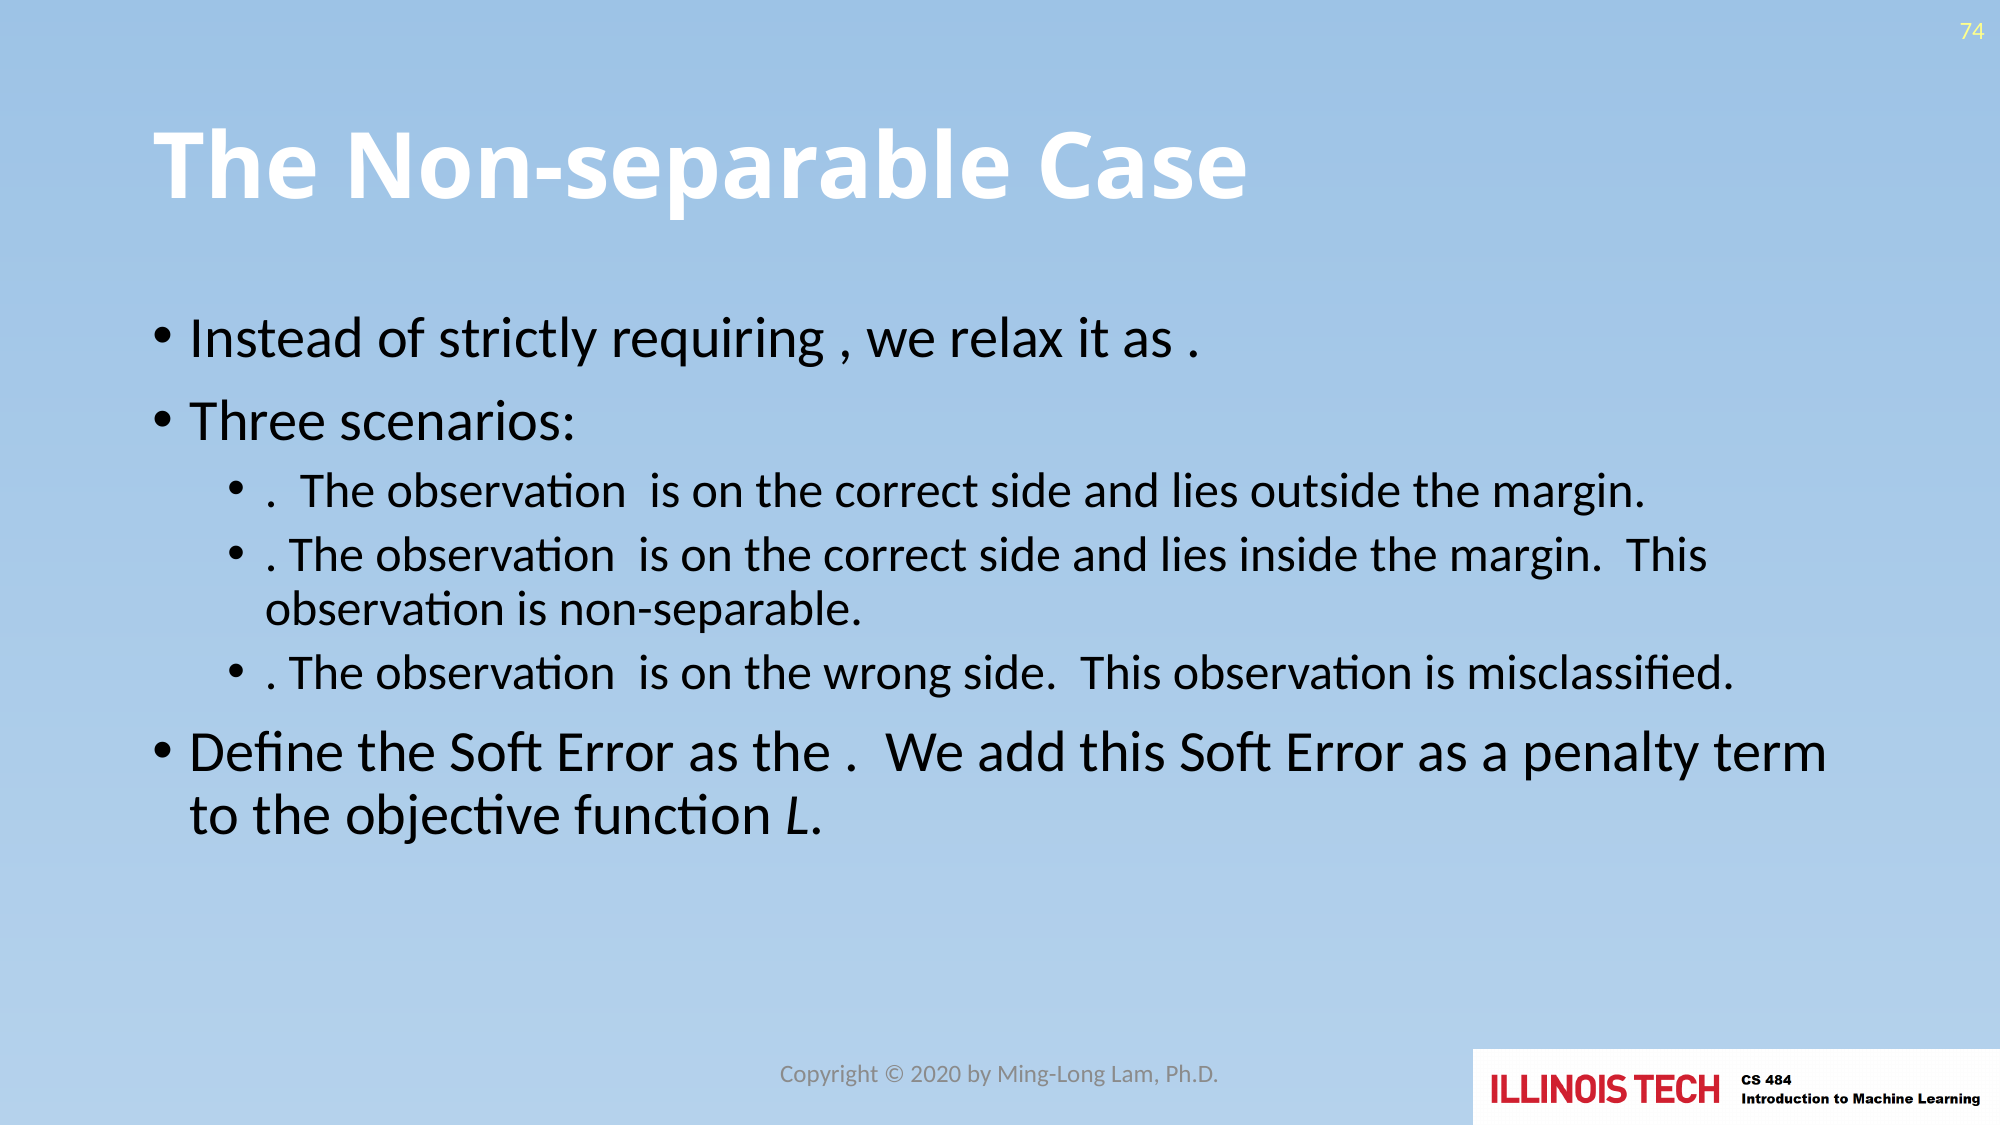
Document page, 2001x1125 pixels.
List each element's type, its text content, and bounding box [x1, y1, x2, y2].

title The Non-separable Case [137, 59, 1863, 278]
footer Copyright © 2020 by Ming-Long Lam, Ph.D. [662, 1042, 1338, 1103]
picture [1473, 1049, 2000, 1125]
slide_number 74 [1550, 0, 2000, 60]
